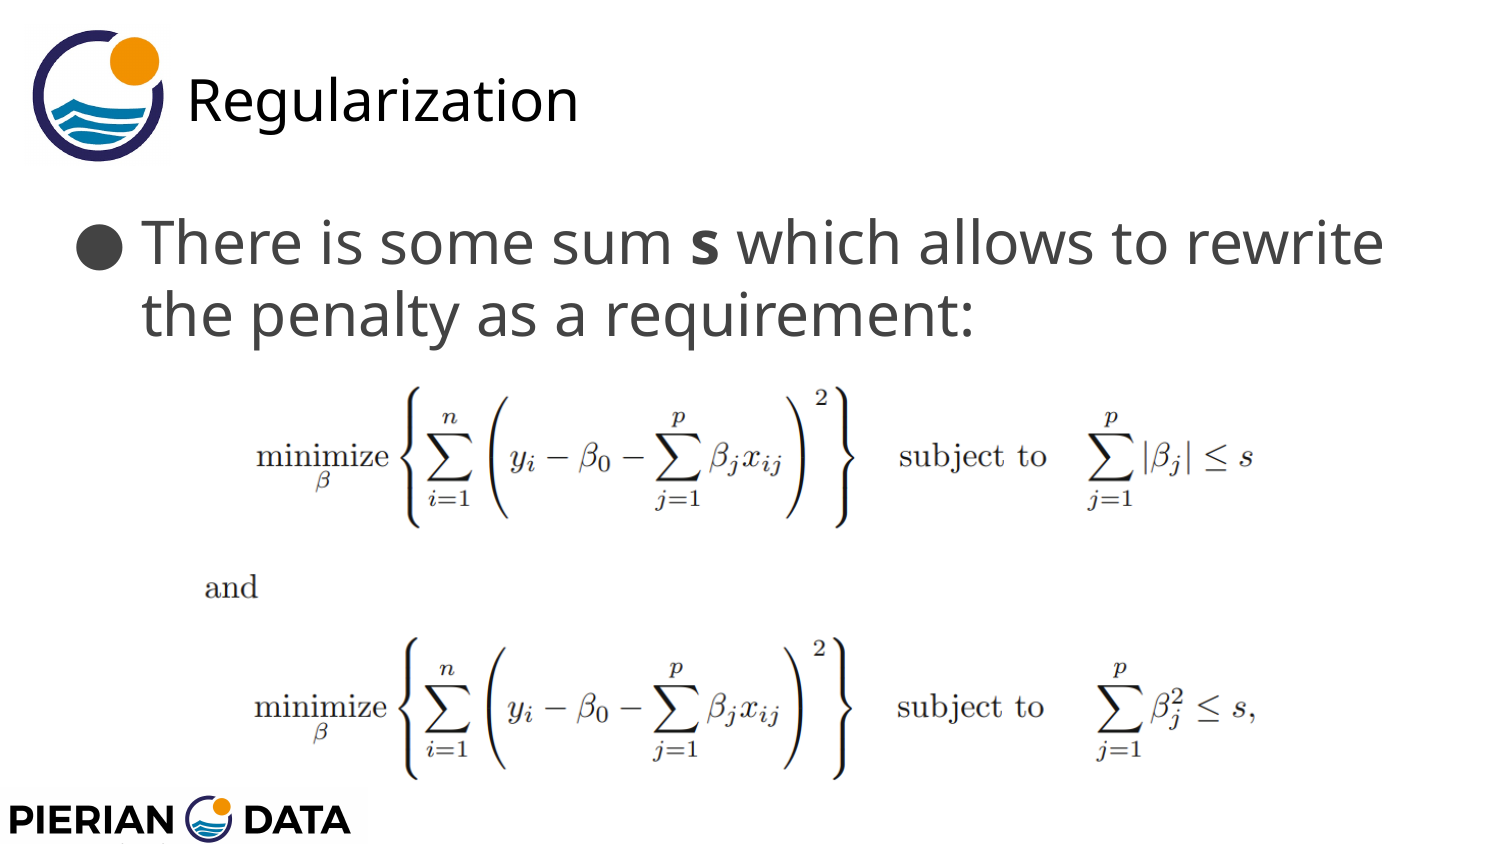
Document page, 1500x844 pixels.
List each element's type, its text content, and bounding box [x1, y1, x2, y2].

list There is some sum s which allows to rewrite the penalty as a requirement: [51, 189, 1476, 750]
title Regularization [176, 48, 1449, 143]
picture [24, 24, 172, 167]
picture [0, 352, 1320, 844]
